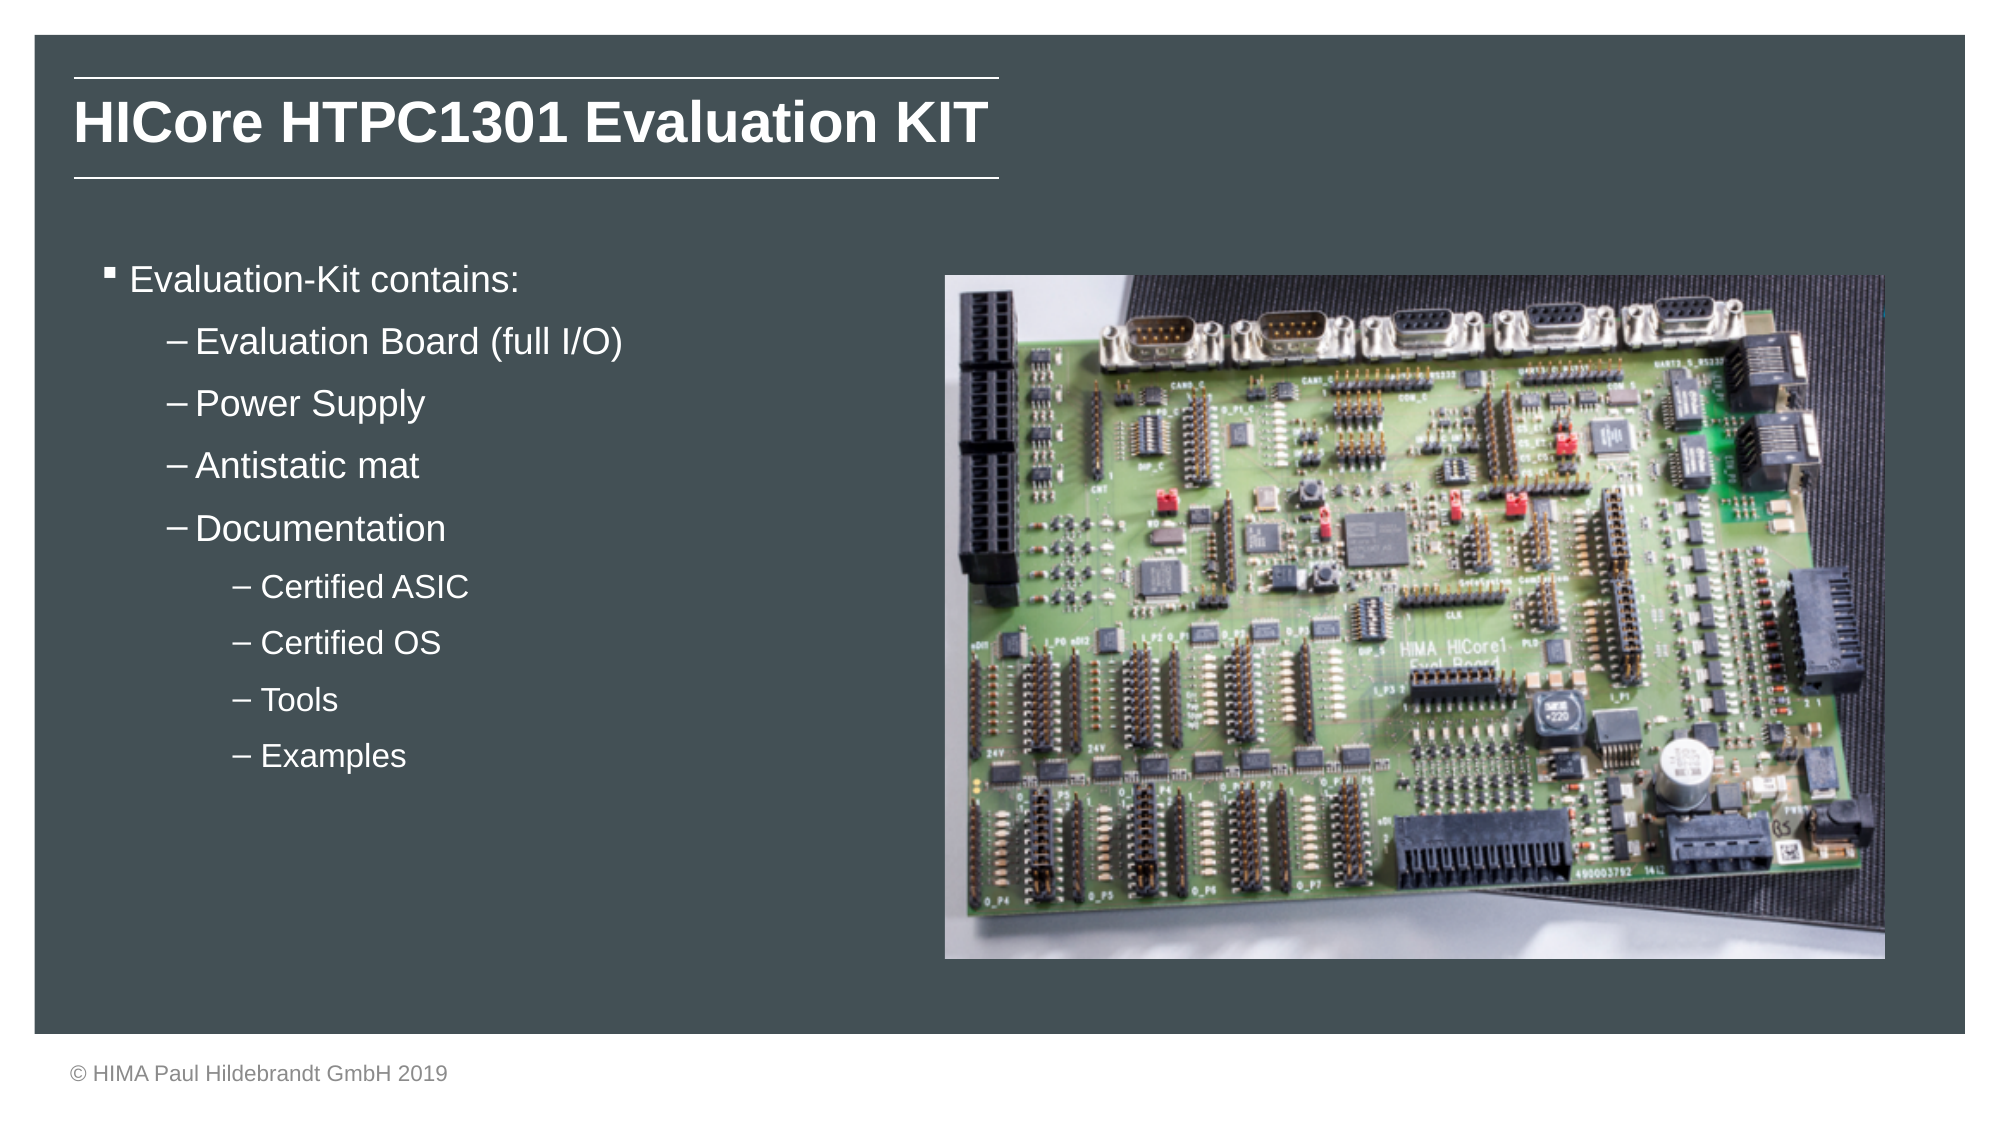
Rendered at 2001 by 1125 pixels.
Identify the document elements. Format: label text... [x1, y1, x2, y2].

picture [944, 274, 1886, 959]
footer © HIMA Paul Hildebrandt GmbH 2019 [70, 1042, 1611, 1103]
table_header HICore HTPC1301 Evaluation KIT [74, 79, 999, 177]
text_box Evaluation-Kit contains: Evaluation Board (full I/O) Power Supply Antistatic mat Documentation Certified ASIC Certified OS Tools Examples [86, 243, 1914, 1018]
